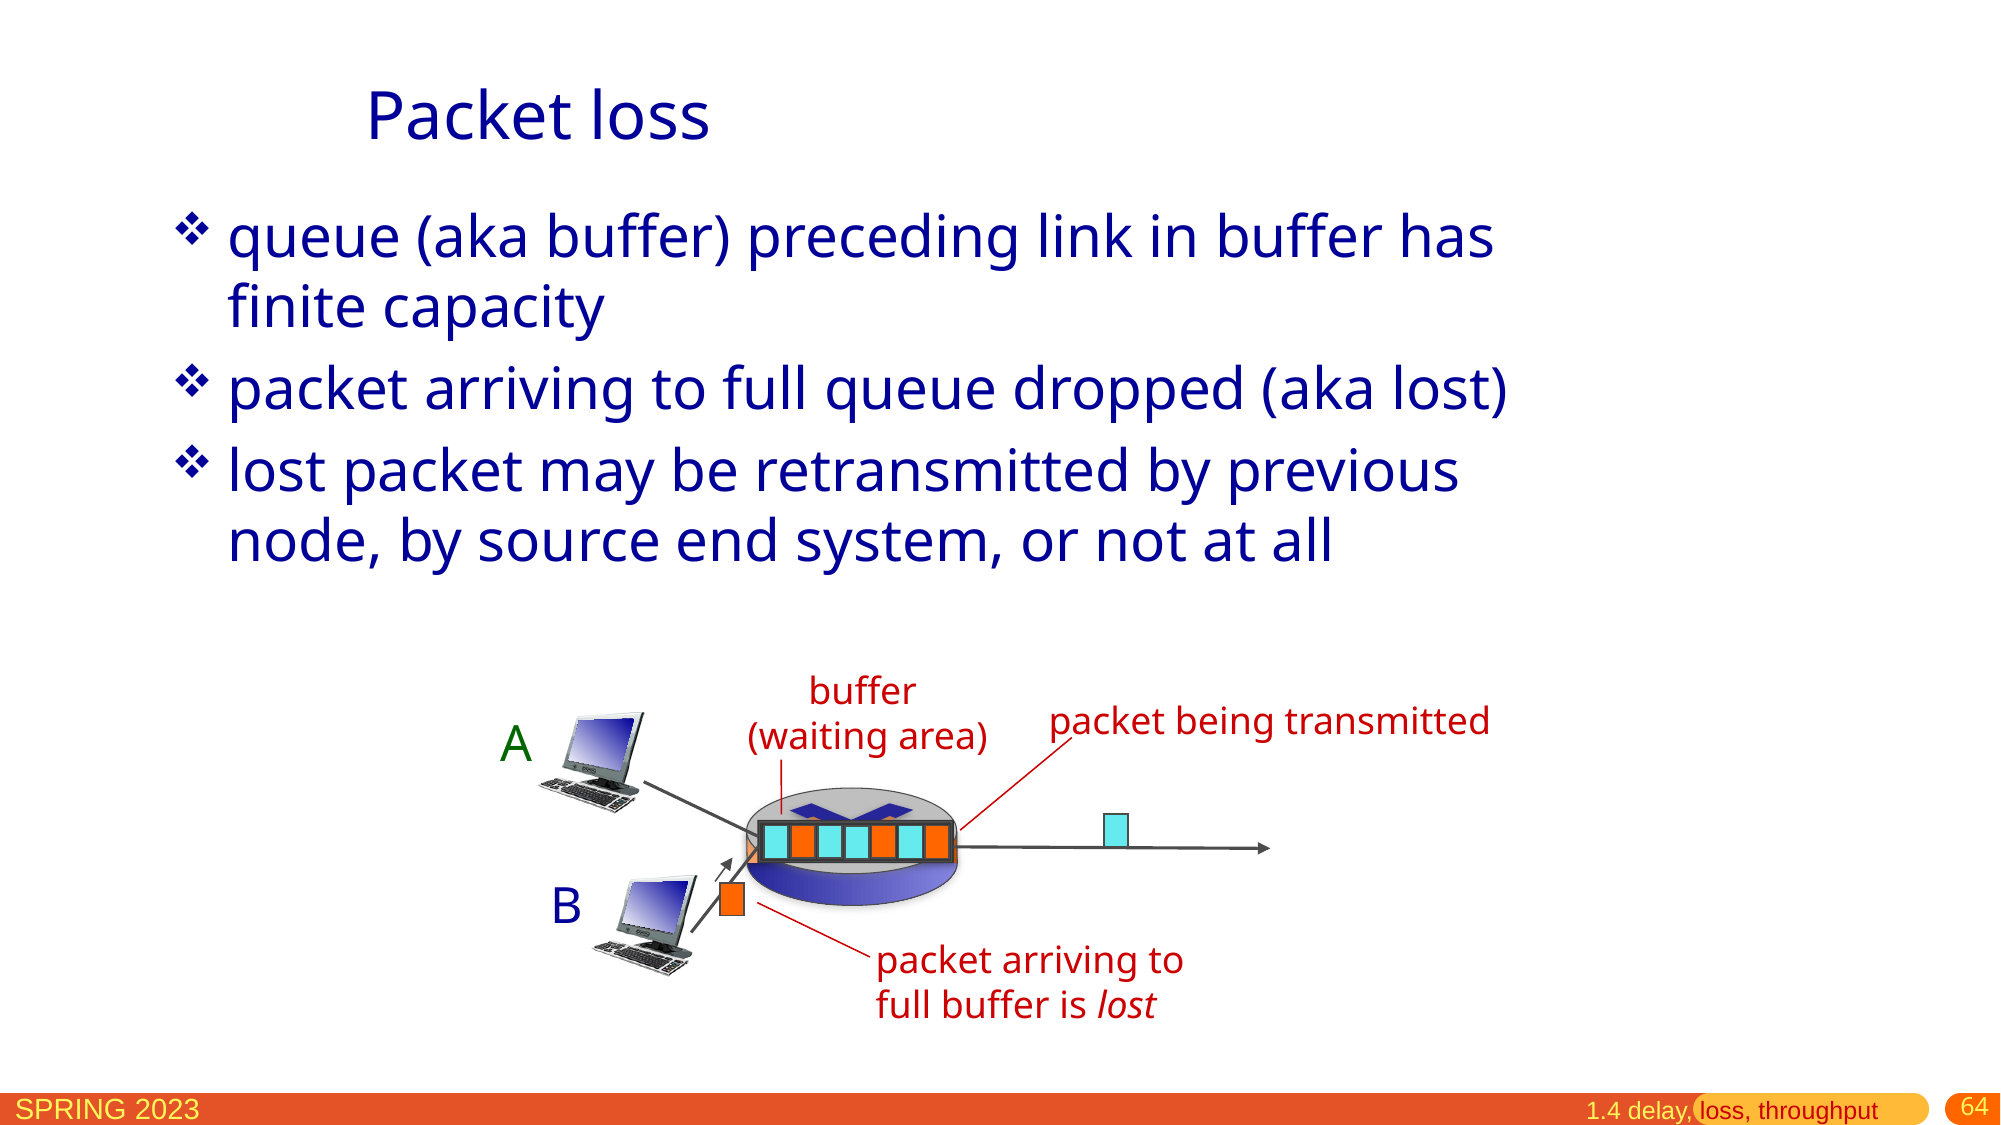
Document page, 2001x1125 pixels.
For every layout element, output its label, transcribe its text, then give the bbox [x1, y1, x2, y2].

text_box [511, 707, 647, 822]
list queue (aka buffer) preceding link in buffer has finite capacity packet arriving to full queue dropped (aka lost) lost packet may be retransmitted by previous node, by source end system, or not at all [156, 192, 1534, 603]
text_box [1103, 814, 1129, 847]
text_box [720, 882, 745, 916]
text_box A [485, 704, 547, 780]
text_box buffer (waiting area) [732, 659, 1003, 765]
text_box [962, 842, 1271, 855]
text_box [565, 869, 701, 984]
text_box packet being transmitted [1033, 689, 1507, 750]
title Packet loss [350, 19, 1626, 207]
text_box B [535, 866, 598, 941]
text_box [715, 857, 733, 882]
text_box * Check out the Java applet for an interactive animation on queuing and loss [323, 1050, 1397, 1100]
footer 1.4 delay, loss, throughput [1570, 1094, 1902, 1125]
text_box packet arriving to full buffer is lost [860, 928, 1200, 1034]
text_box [746, 787, 958, 906]
slide_number 64 [1944, 1092, 2000, 1125]
